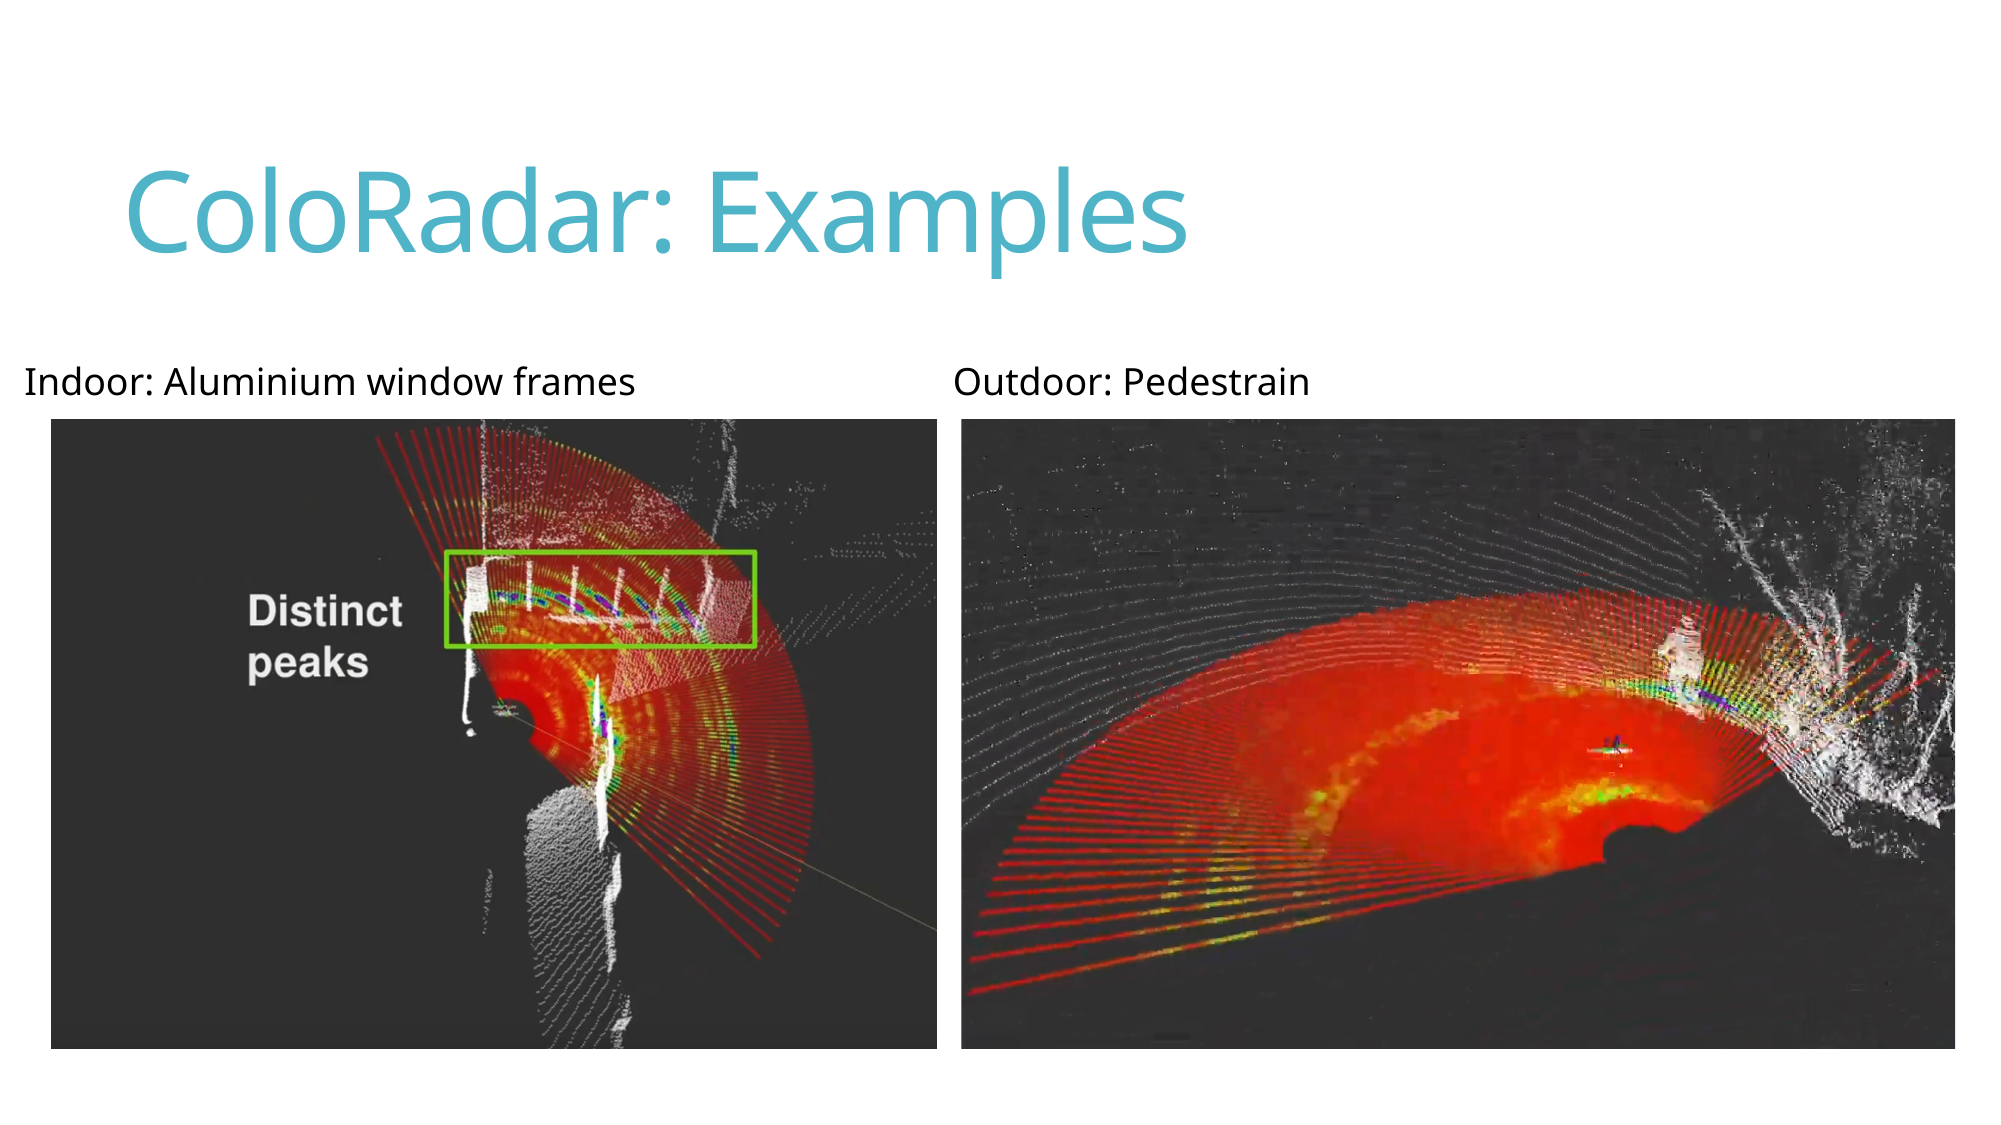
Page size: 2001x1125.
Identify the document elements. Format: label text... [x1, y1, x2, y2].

text_box Outdoor: Pedestrain [938, 350, 1326, 410]
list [50, 419, 937, 1049]
picture [961, 419, 1956, 1049]
text_box Indoor: Aluminium window frames [9, 350, 652, 410]
title ColoRadar: Examples [107, 81, 1875, 354]
